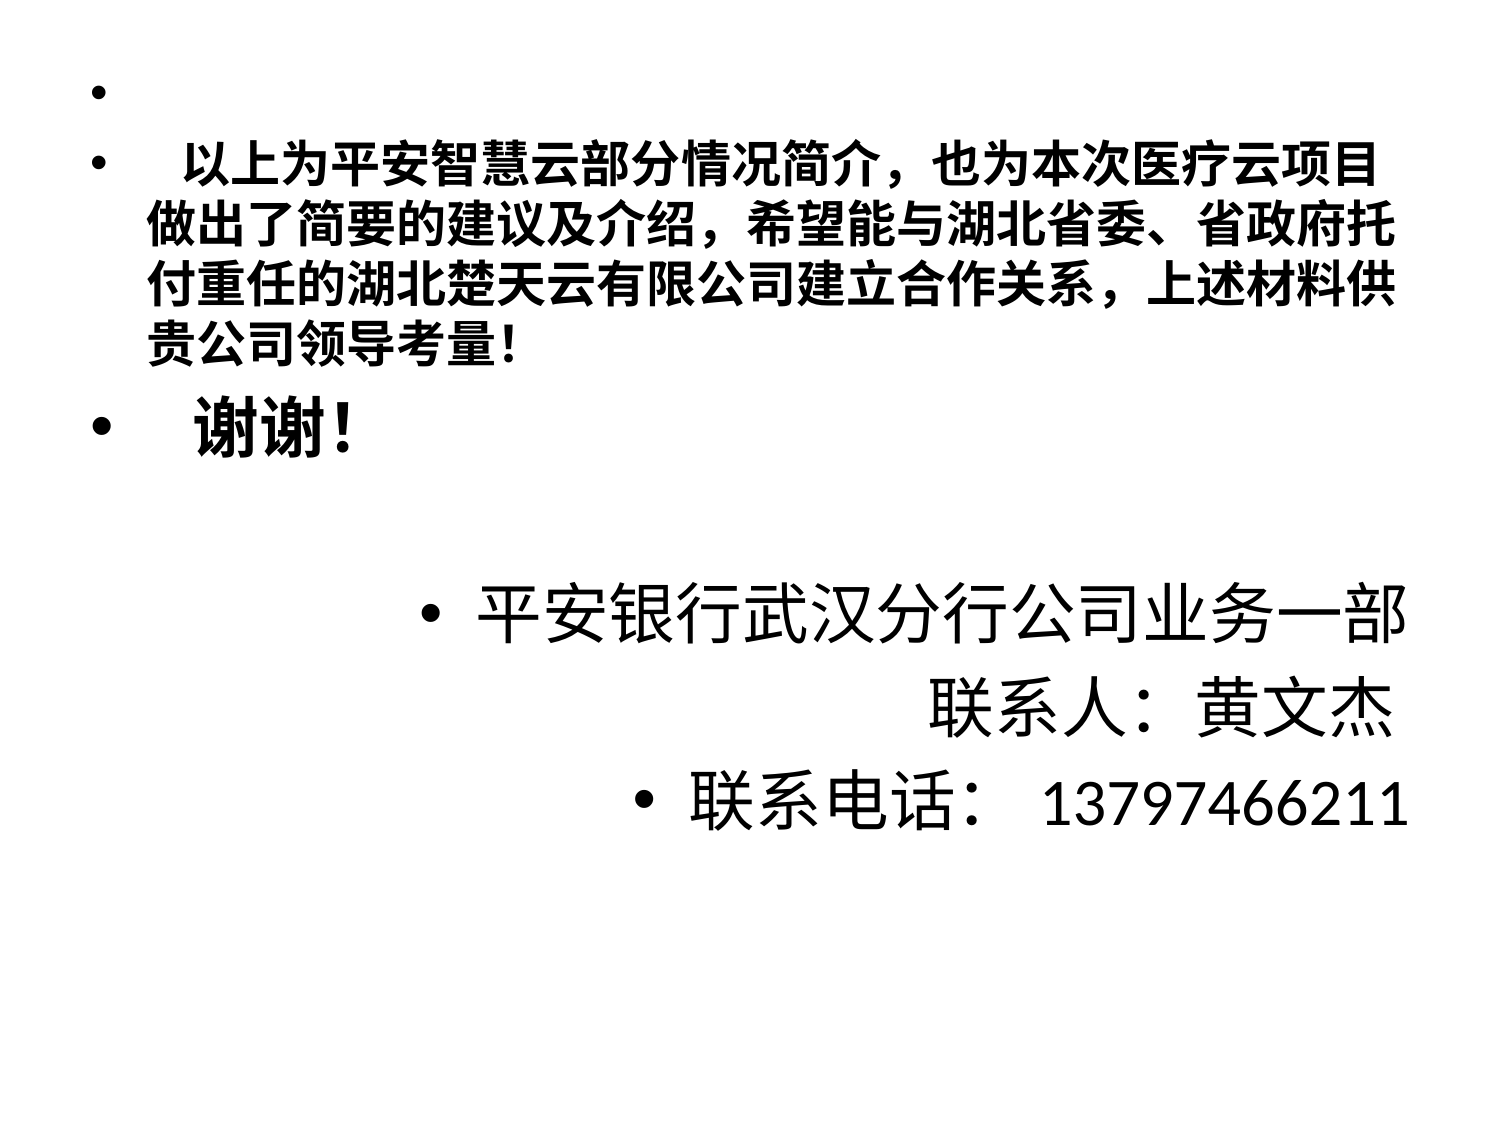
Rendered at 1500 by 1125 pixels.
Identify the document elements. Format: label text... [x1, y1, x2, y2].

list 以上为平安智慧云部分情况简介，也为本次医疗云项目做出了简要的建议及介绍，希望能与湖北省委、省政府托付重任的湖北楚天云有限公司建立合作关系，上述材料供贵公司领导考量！ 谢谢！ 平安银行武汉分行公司业务一部 联系人：黄文杰 联系电话：13797466211 [75, 54, 1425, 1005]
